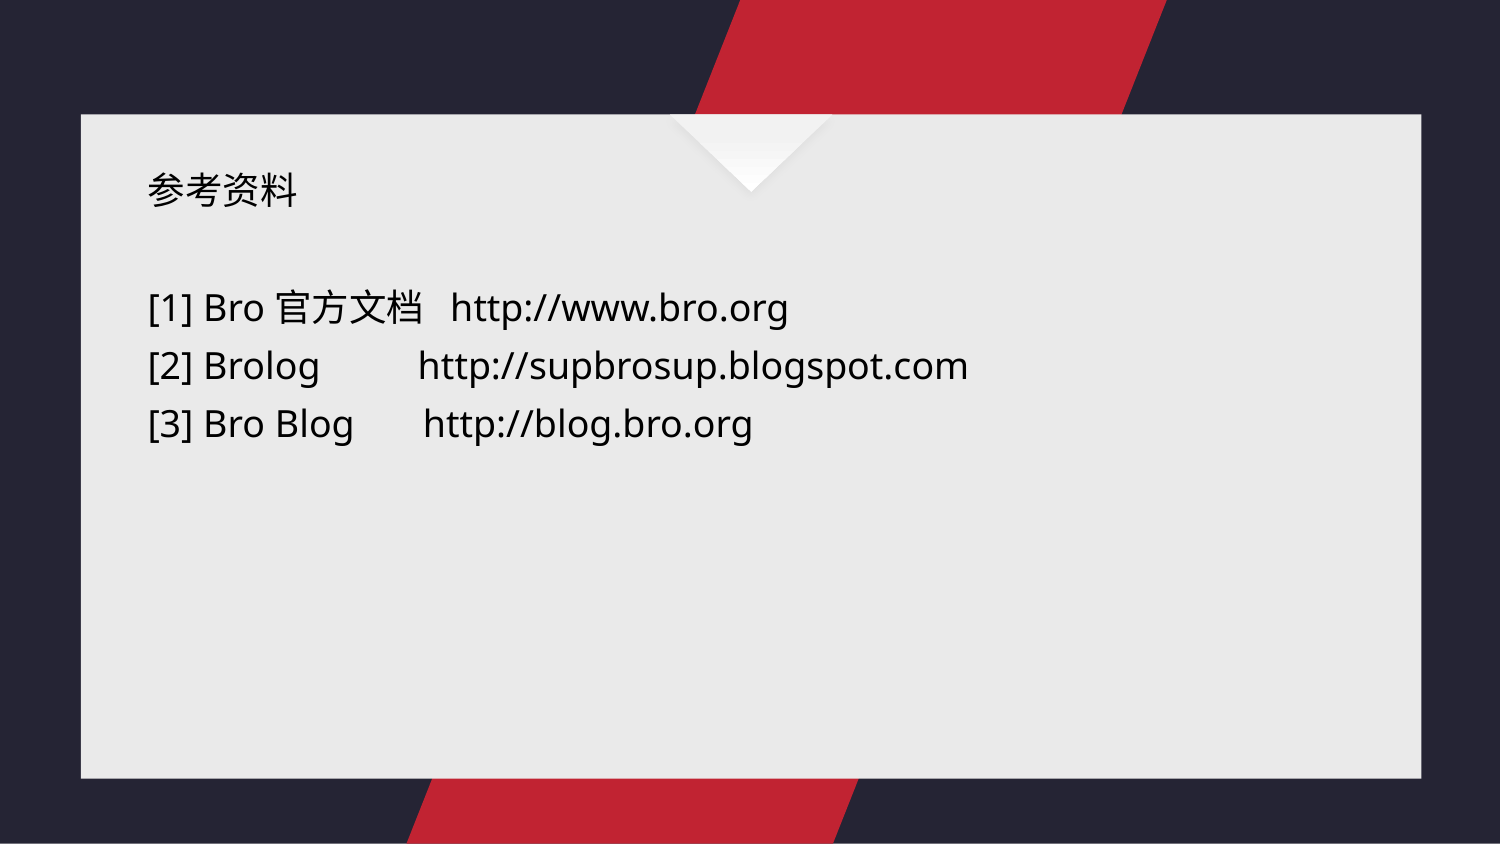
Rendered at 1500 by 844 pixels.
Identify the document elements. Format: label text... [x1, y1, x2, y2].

text_box 参考资料 [1] Bro官方文档 http://www.bro.org [2] Brolog http://supbrosup.blogspot.com [3] Bro Blog http://blog.bro.org [132, 159, 1404, 512]
